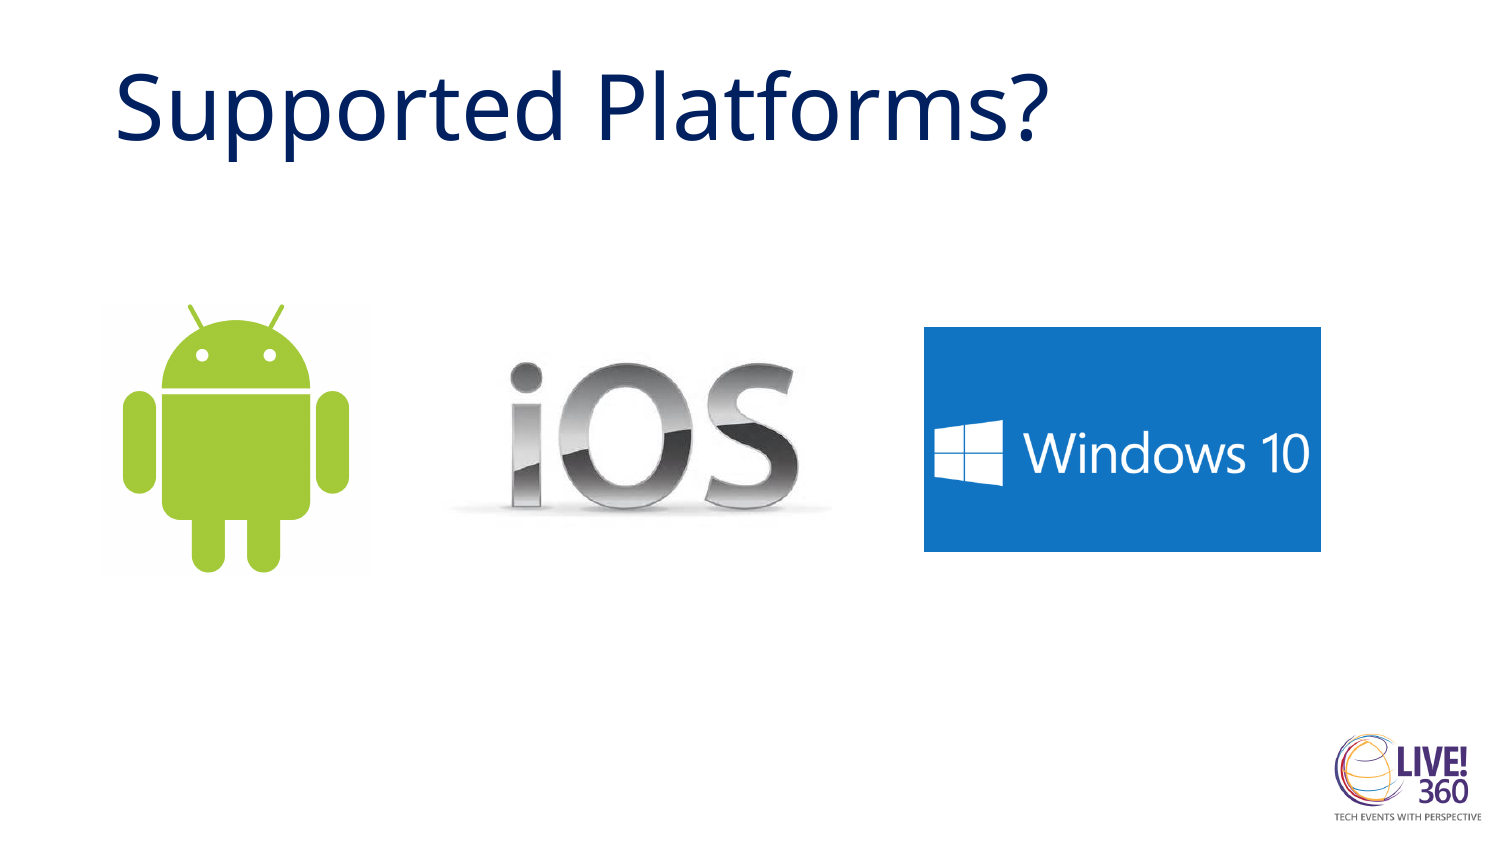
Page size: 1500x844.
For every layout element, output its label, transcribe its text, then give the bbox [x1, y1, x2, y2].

title Supported Platforms? [99, 33, 1451, 175]
picture [0, 0, 1500, 844]
